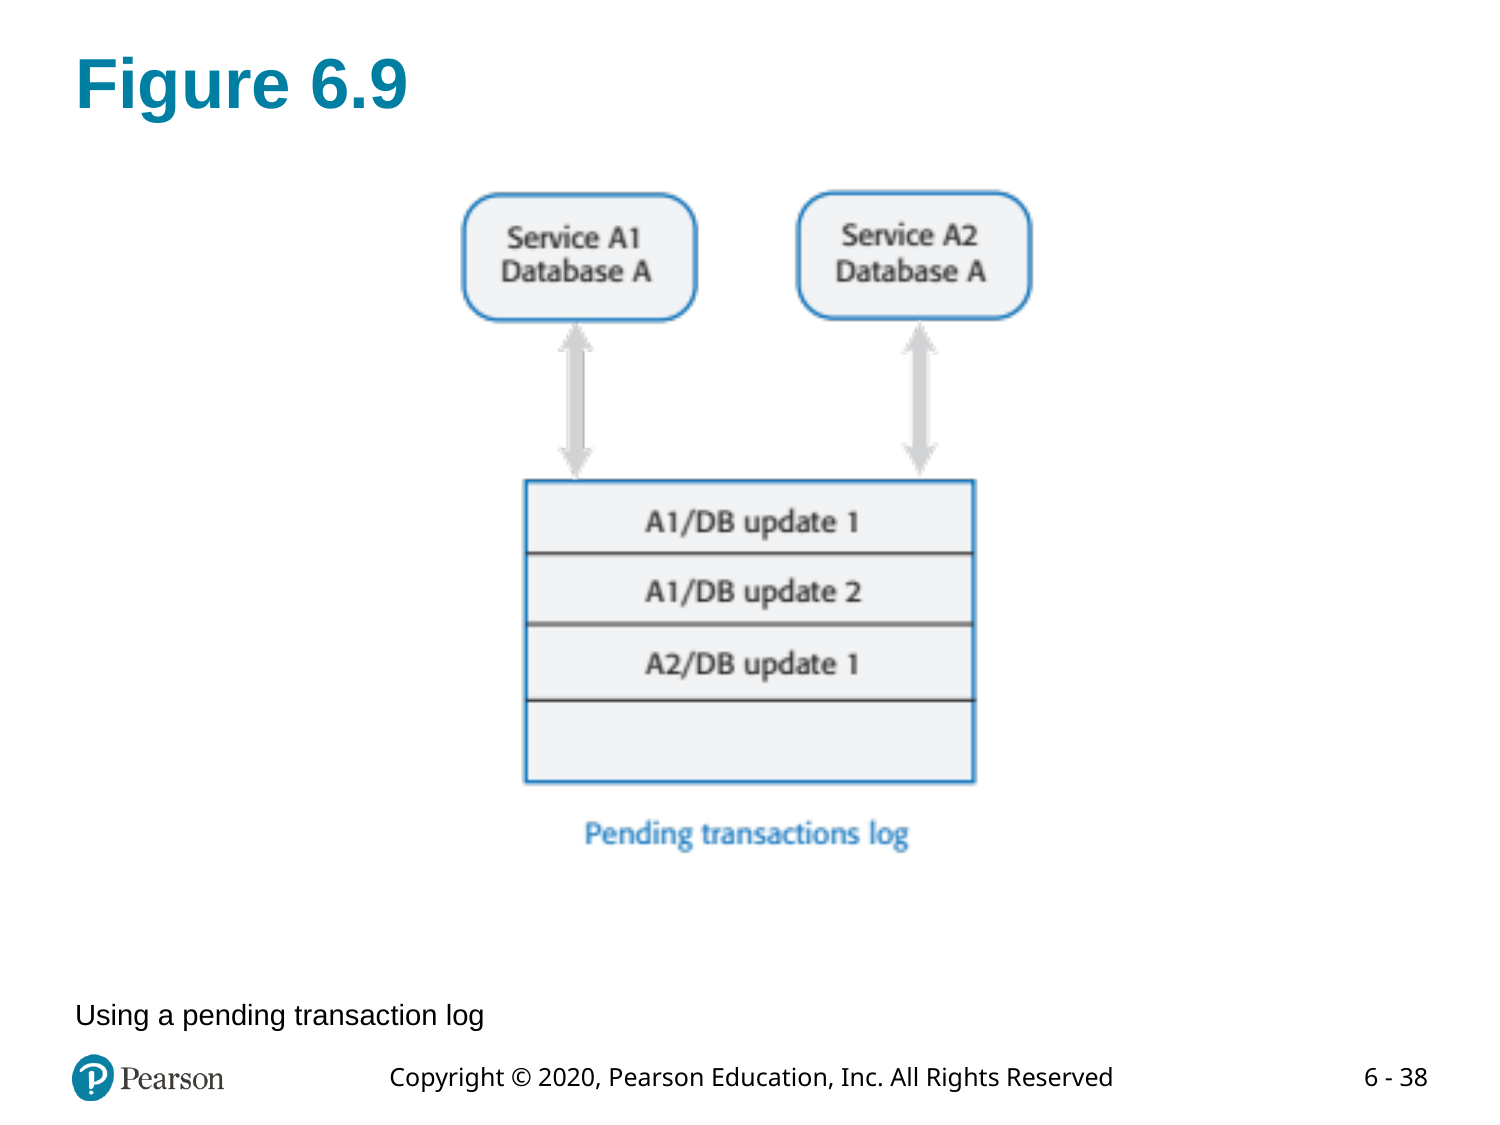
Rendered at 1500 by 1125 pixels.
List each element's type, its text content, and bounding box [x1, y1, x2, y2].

picture [324, 149, 1138, 941]
picture [81, 1064, 107, 1089]
list Using a pending transaction log [75, 880, 1425, 1031]
picture [99, 1054, 224, 1101]
picture [72, 1054, 89, 1072]
picture [72, 1087, 83, 1101]
title Figure 6.9 [75, 37, 1425, 213]
